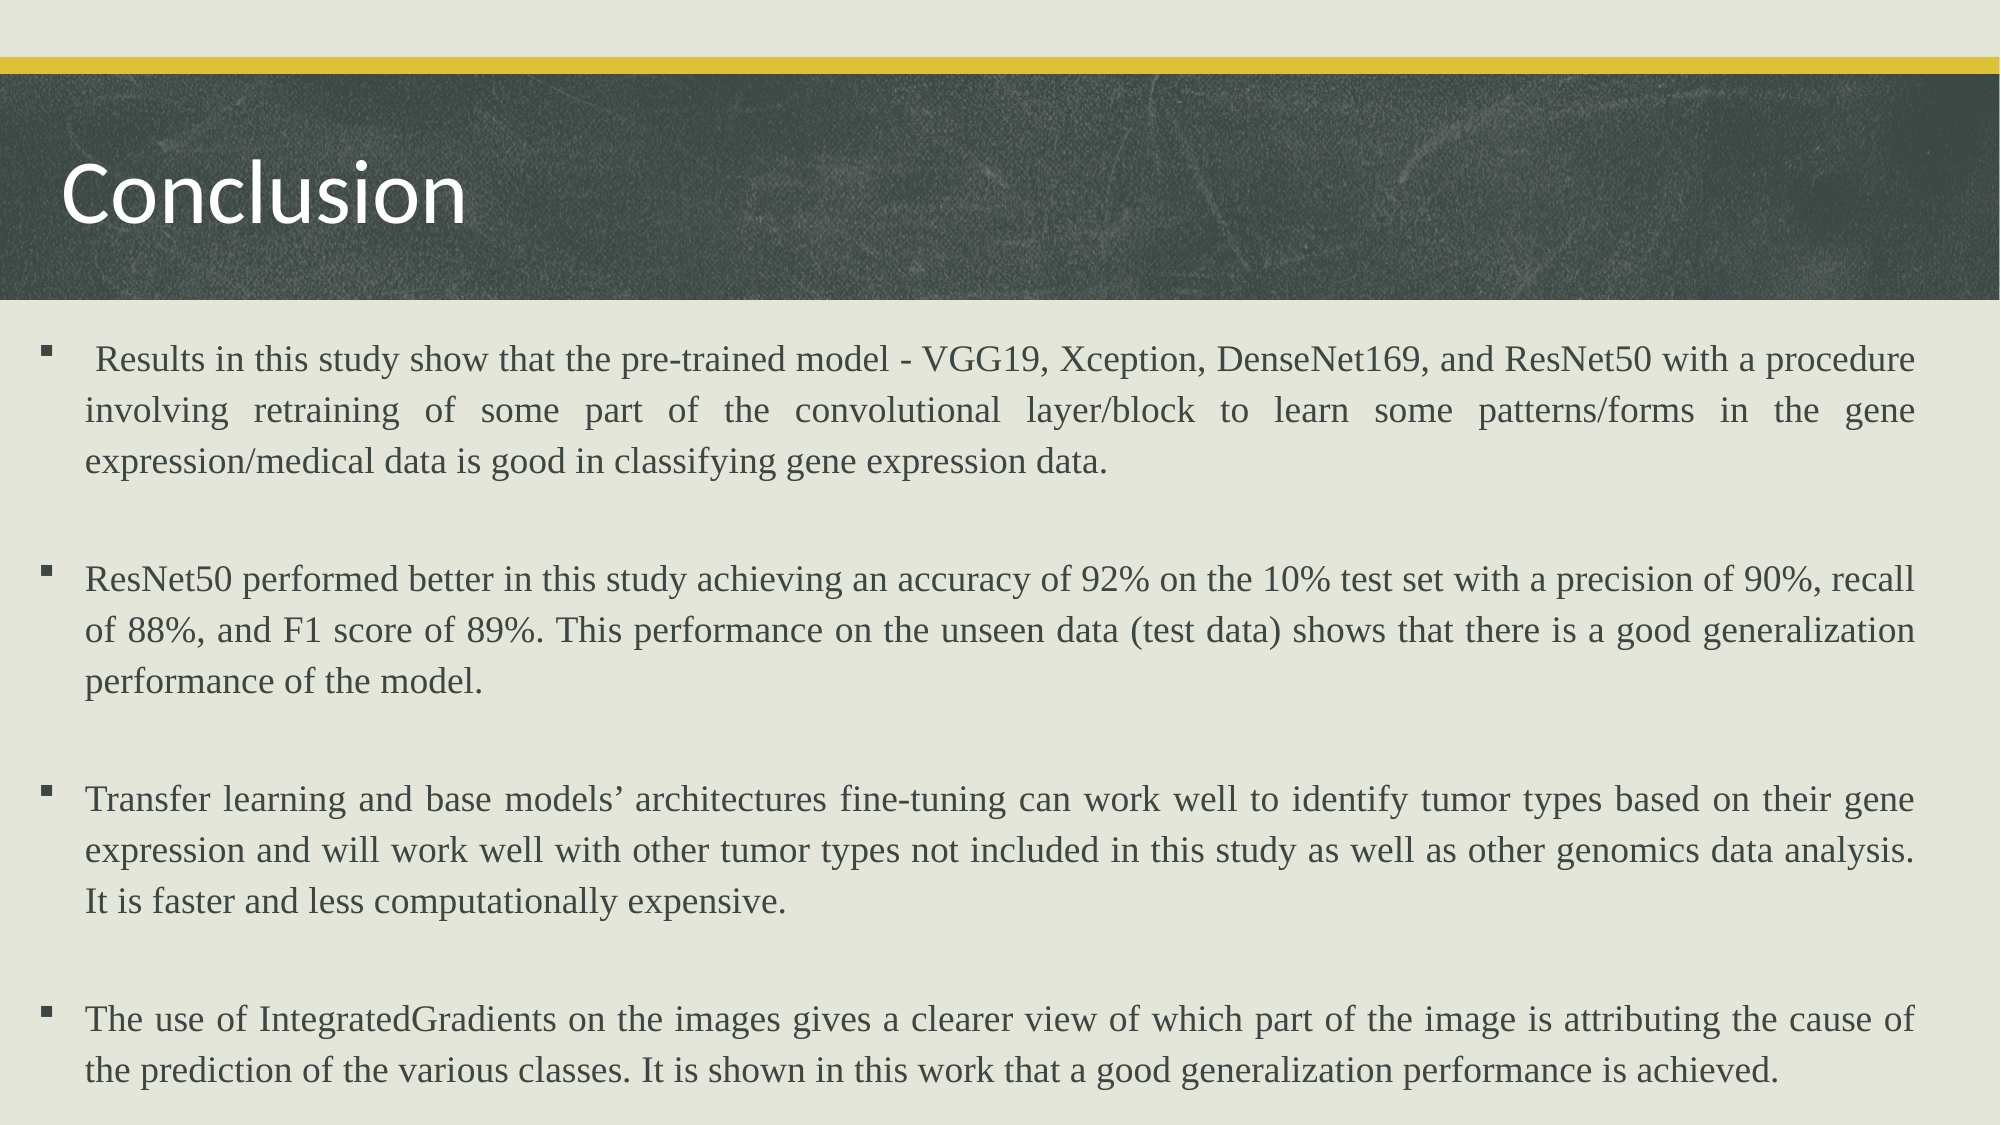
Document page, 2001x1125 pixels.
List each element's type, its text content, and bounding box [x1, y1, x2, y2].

text_box Results in this study show that the pre-trained model - VGG19, Xception, DenseNet169, and ResNet50 with a procedure involving retraining of some part of the convolutional layer/block to learn some patterns/forms in the gene expression/medical data is good in classifying gene expression data. ResNet50 performed better in this study achieving an accuracy of 92% on the 10% test set with a precision of 90%, recall of 88%, and F1 score of 89%. This performance on the unseen data (test data) shows that there is a good generalization performance of the model. Transfer learning and base models’ architectures fine-tuning can work well to identify tumor types based on their gene expression and will work well with other tumor types not included in this study as well as other genomics data analysis. It is faster and less computationally expensive. The use of IntegratedGradients on the images gives a clearer view of which part of the image is attributing the cause of the prediction of the various classes. It is shown in this work that a good generalization performance is achieved. [23, 319, 1933, 1098]
title Conclusion [46, 107, 2000, 278]
picture [0, 74, 2000, 300]
